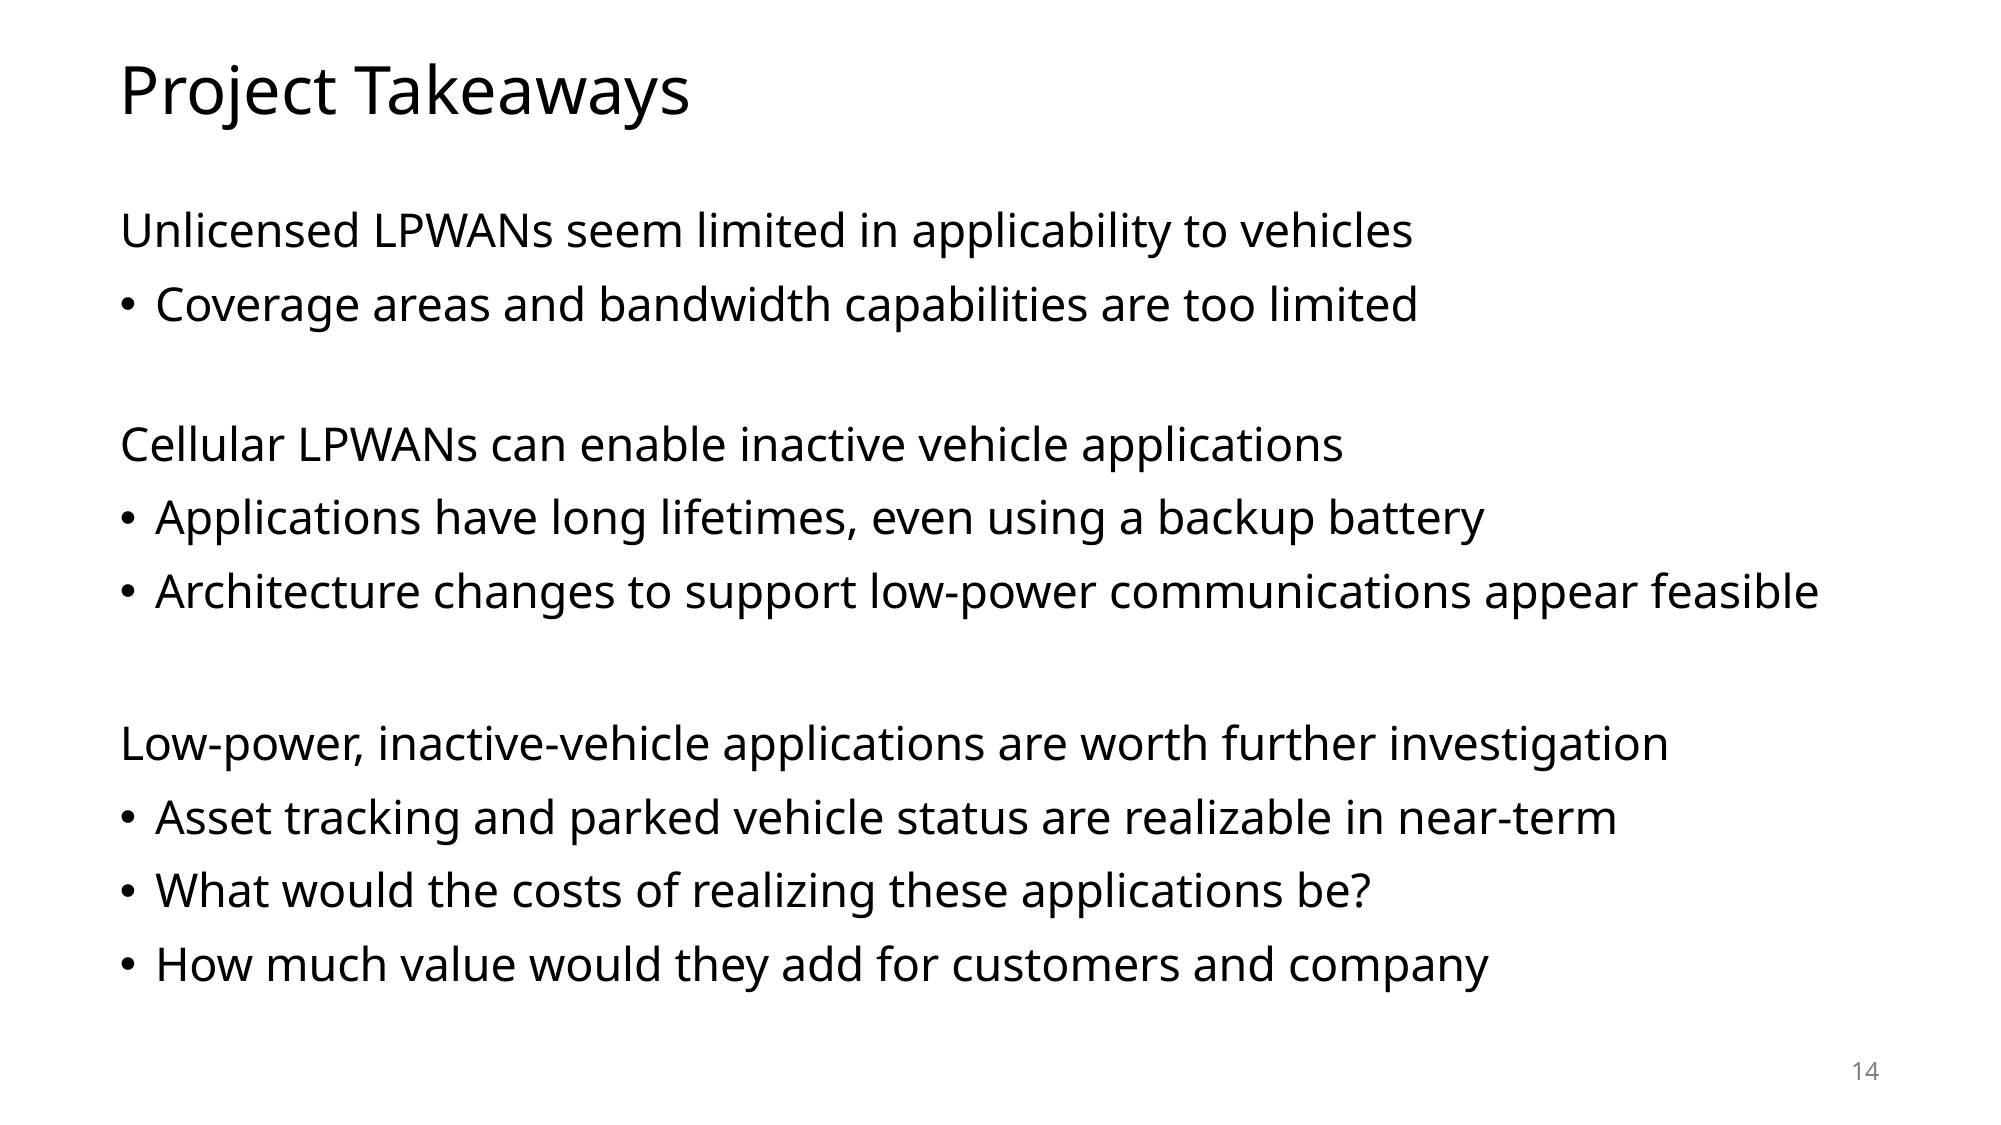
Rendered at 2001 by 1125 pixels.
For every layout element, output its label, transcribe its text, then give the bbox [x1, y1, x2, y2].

title Project Takeaways [99, 37, 1900, 150]
slide_number 14 [1749, 1042, 1900, 1103]
list Unlicensed LPWANs seem limited in applicability to vehicles Coverage areas and bandwidth capabilities are too limited Cellular LPWANs can enable inactive vehicle applications Applications have long lifetimes, even using a backup battery Architecture changes to support low-power communications appear feasible Low-power, inactive-vehicle applications are worth further investigation Asset tracking and parked vehicle status are realizable in near-term What would the costs of realizing these applications be? How much value would they add for customers and company [99, 187, 1900, 1013]
